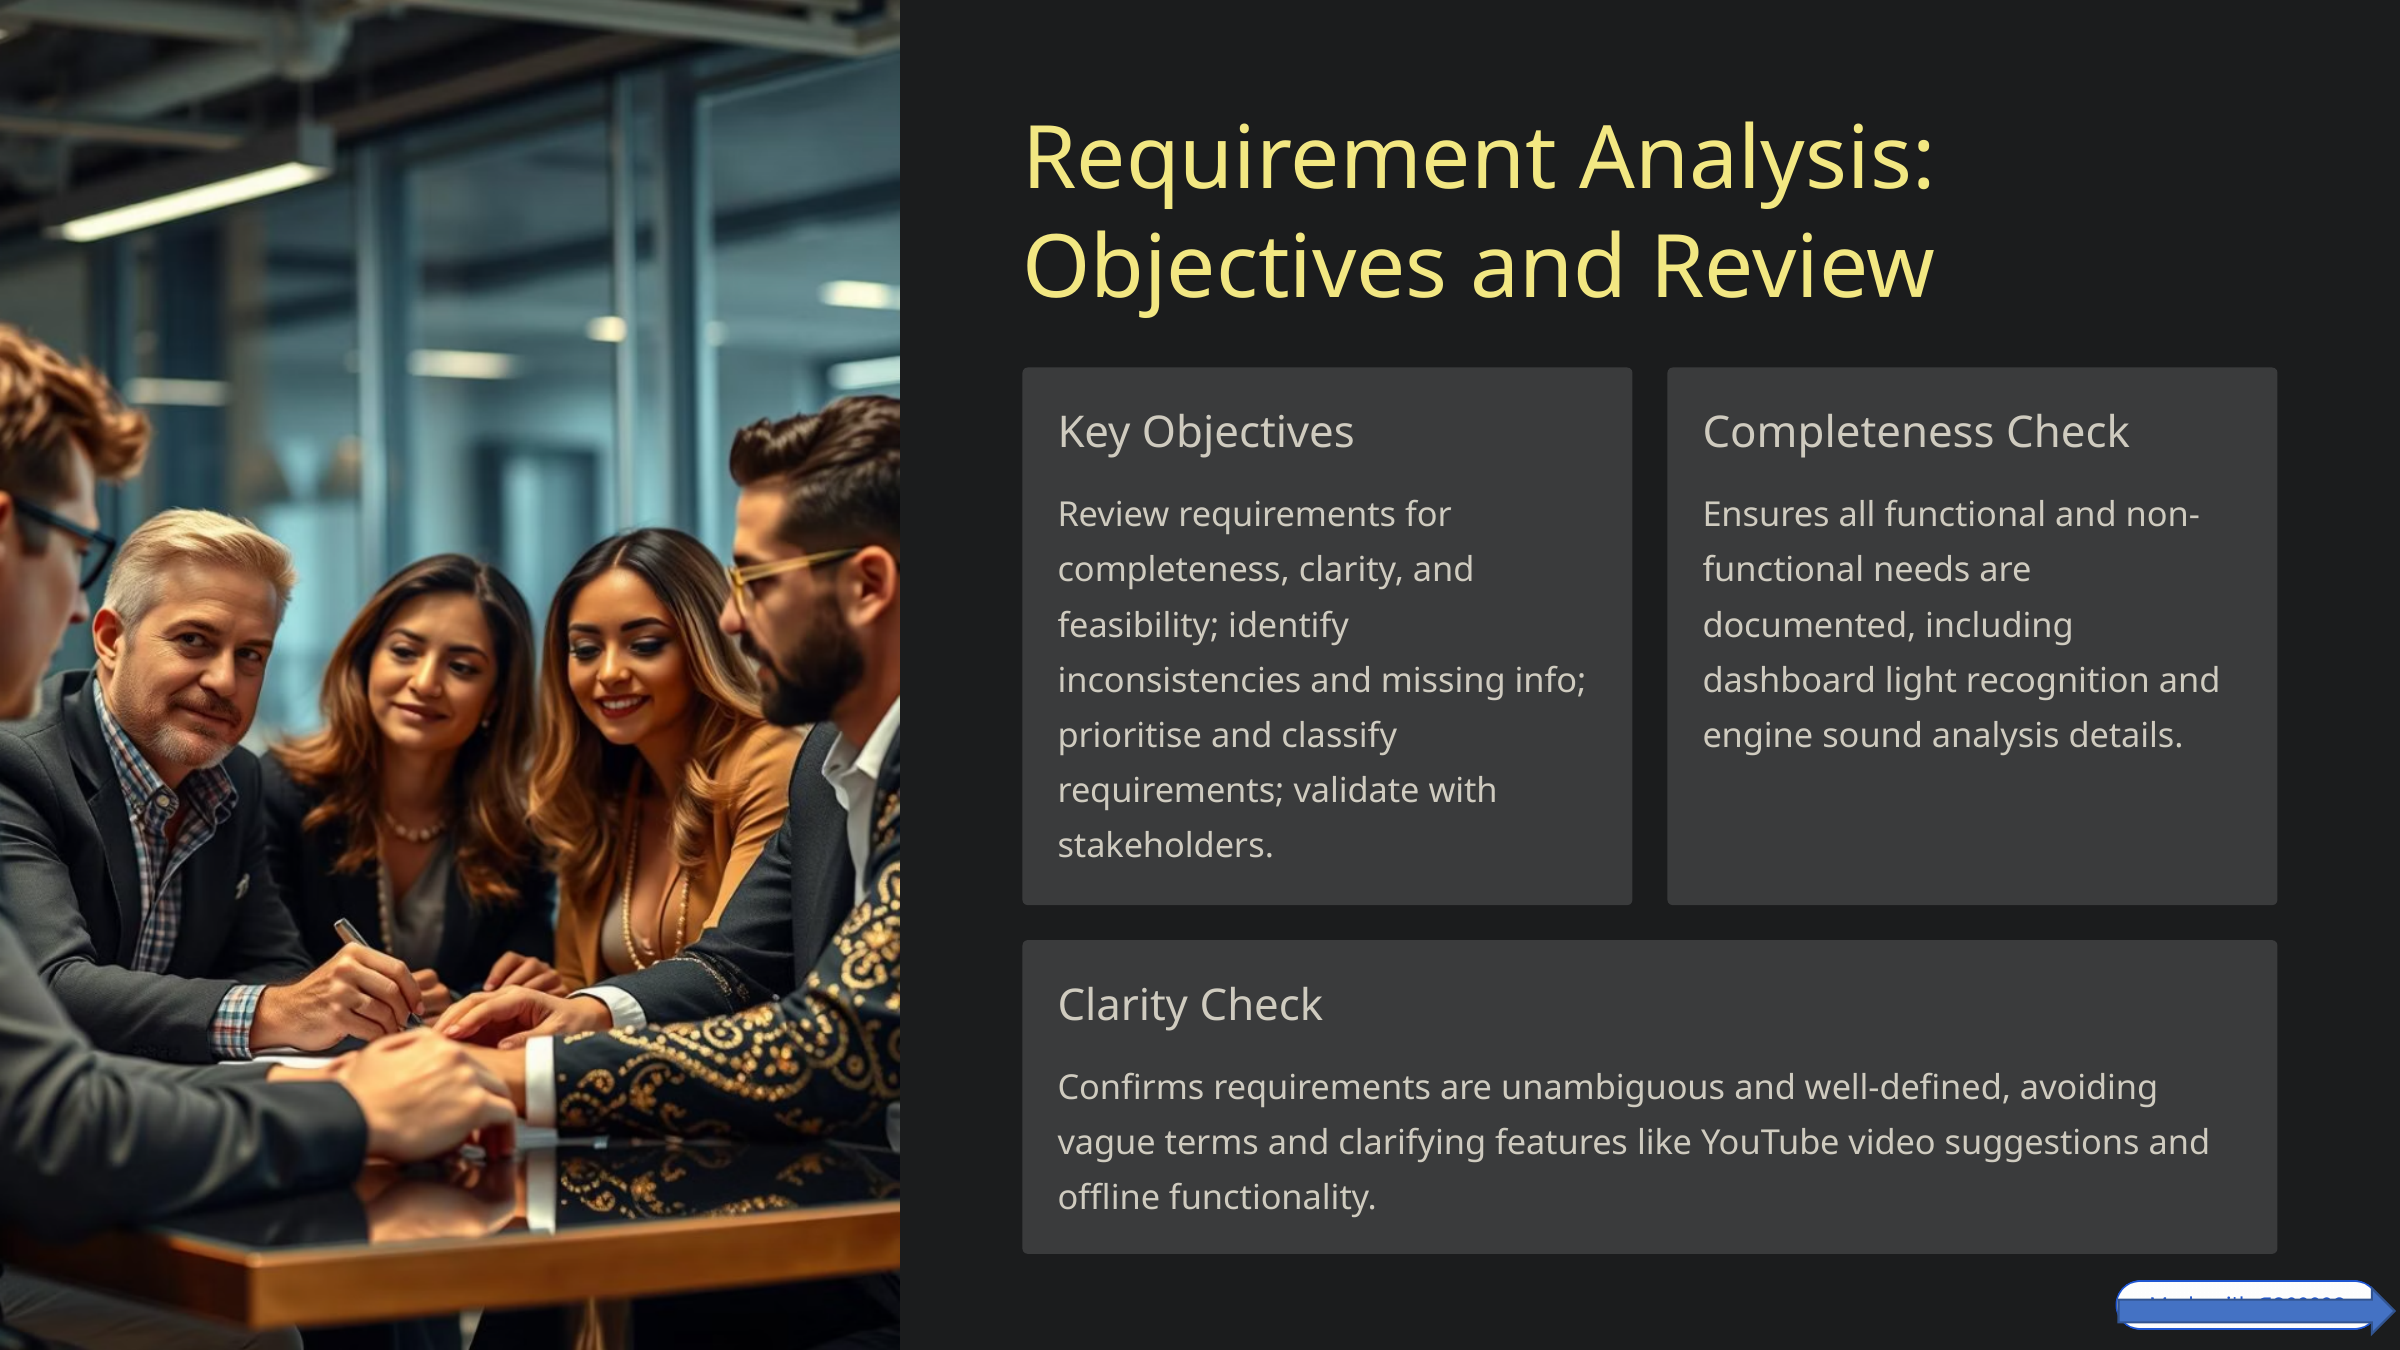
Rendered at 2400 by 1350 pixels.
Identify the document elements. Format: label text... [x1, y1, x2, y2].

text_box Completeness Check [1702, 402, 2144, 458]
picture [2106, 1271, 2389, 1339]
text_box Clarity Check [1057, 975, 1495, 1030]
text_box Review requirements for completeness, clarity, and feasibility; identify inconsistencies and missing info; prioritise and classify requirements; validate with stakeholders. [1057, 478, 1598, 871]
text_box [1667, 367, 2278, 906]
text_box [1022, 940, 2278, 1254]
picture [0, 0, 900, 1350]
text_box Ensures all functional and non-functional needs are documented, including dashboard light recognition and engine sound analysis details. [1702, 478, 2243, 759]
text_box Key Objectives [1057, 402, 1495, 458]
text_box Confirms requirements are unambiguous and well-defined, avoiding vague terms and clarifying features like YouTube video suggestions and offline functionality. [1057, 1050, 2243, 1219]
text_box Requirement Analysis: Objectives and Review [1022, 96, 2278, 316]
text_box [1022, 367, 1633, 906]
text_box [2117, 1285, 2397, 1337]
